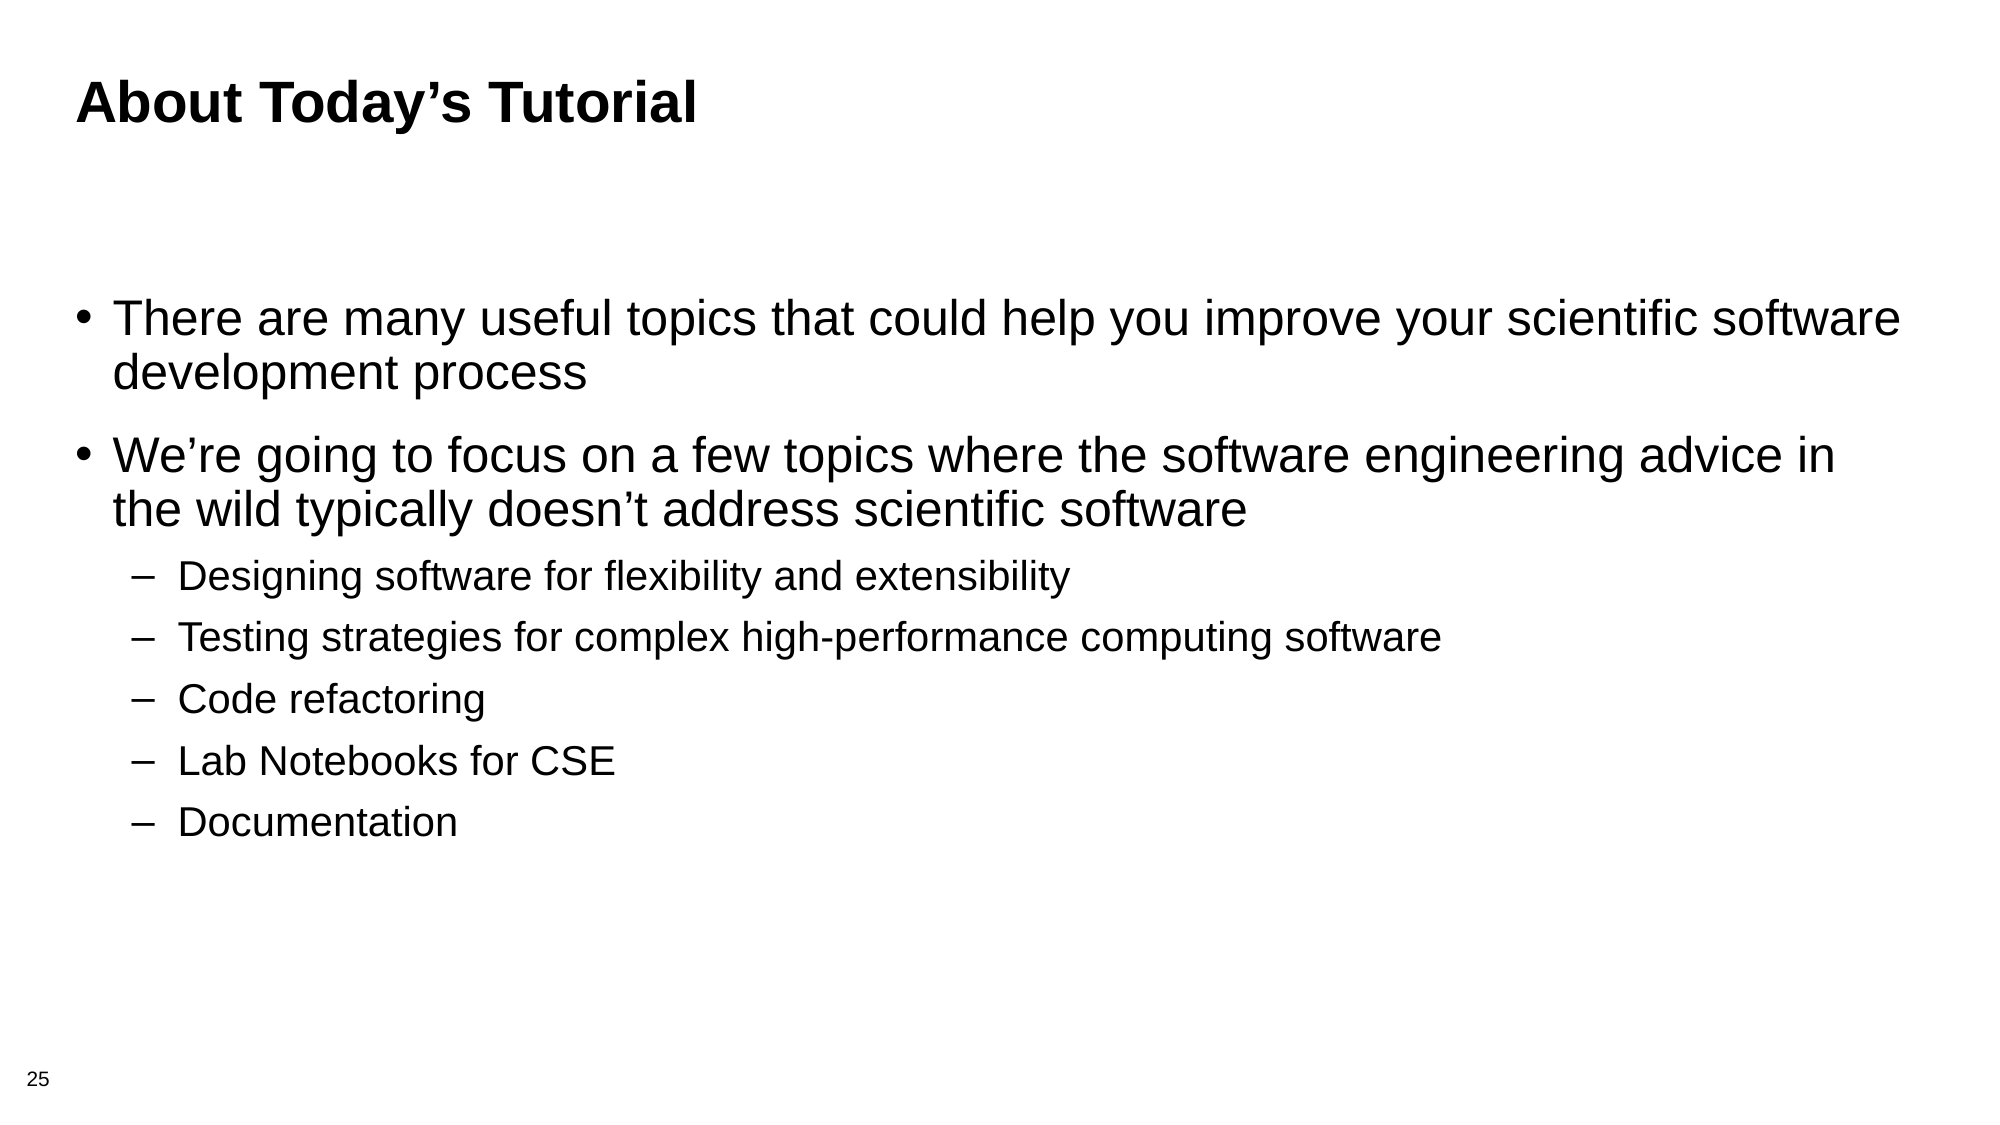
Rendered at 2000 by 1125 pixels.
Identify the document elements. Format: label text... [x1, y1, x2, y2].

list There are many useful topics that could help you improve your scientific software development process We’re going to focus on a few topics where the software engineering advice in the wild typically doesn’t address scientific software Designing software for flexibility and extensibility Testing strategies for complex high-performance computing software Code refactoring Lab Notebooks for CSE Documentation [59, 284, 1926, 950]
title About Today’s Tutorial [59, 67, 1926, 218]
